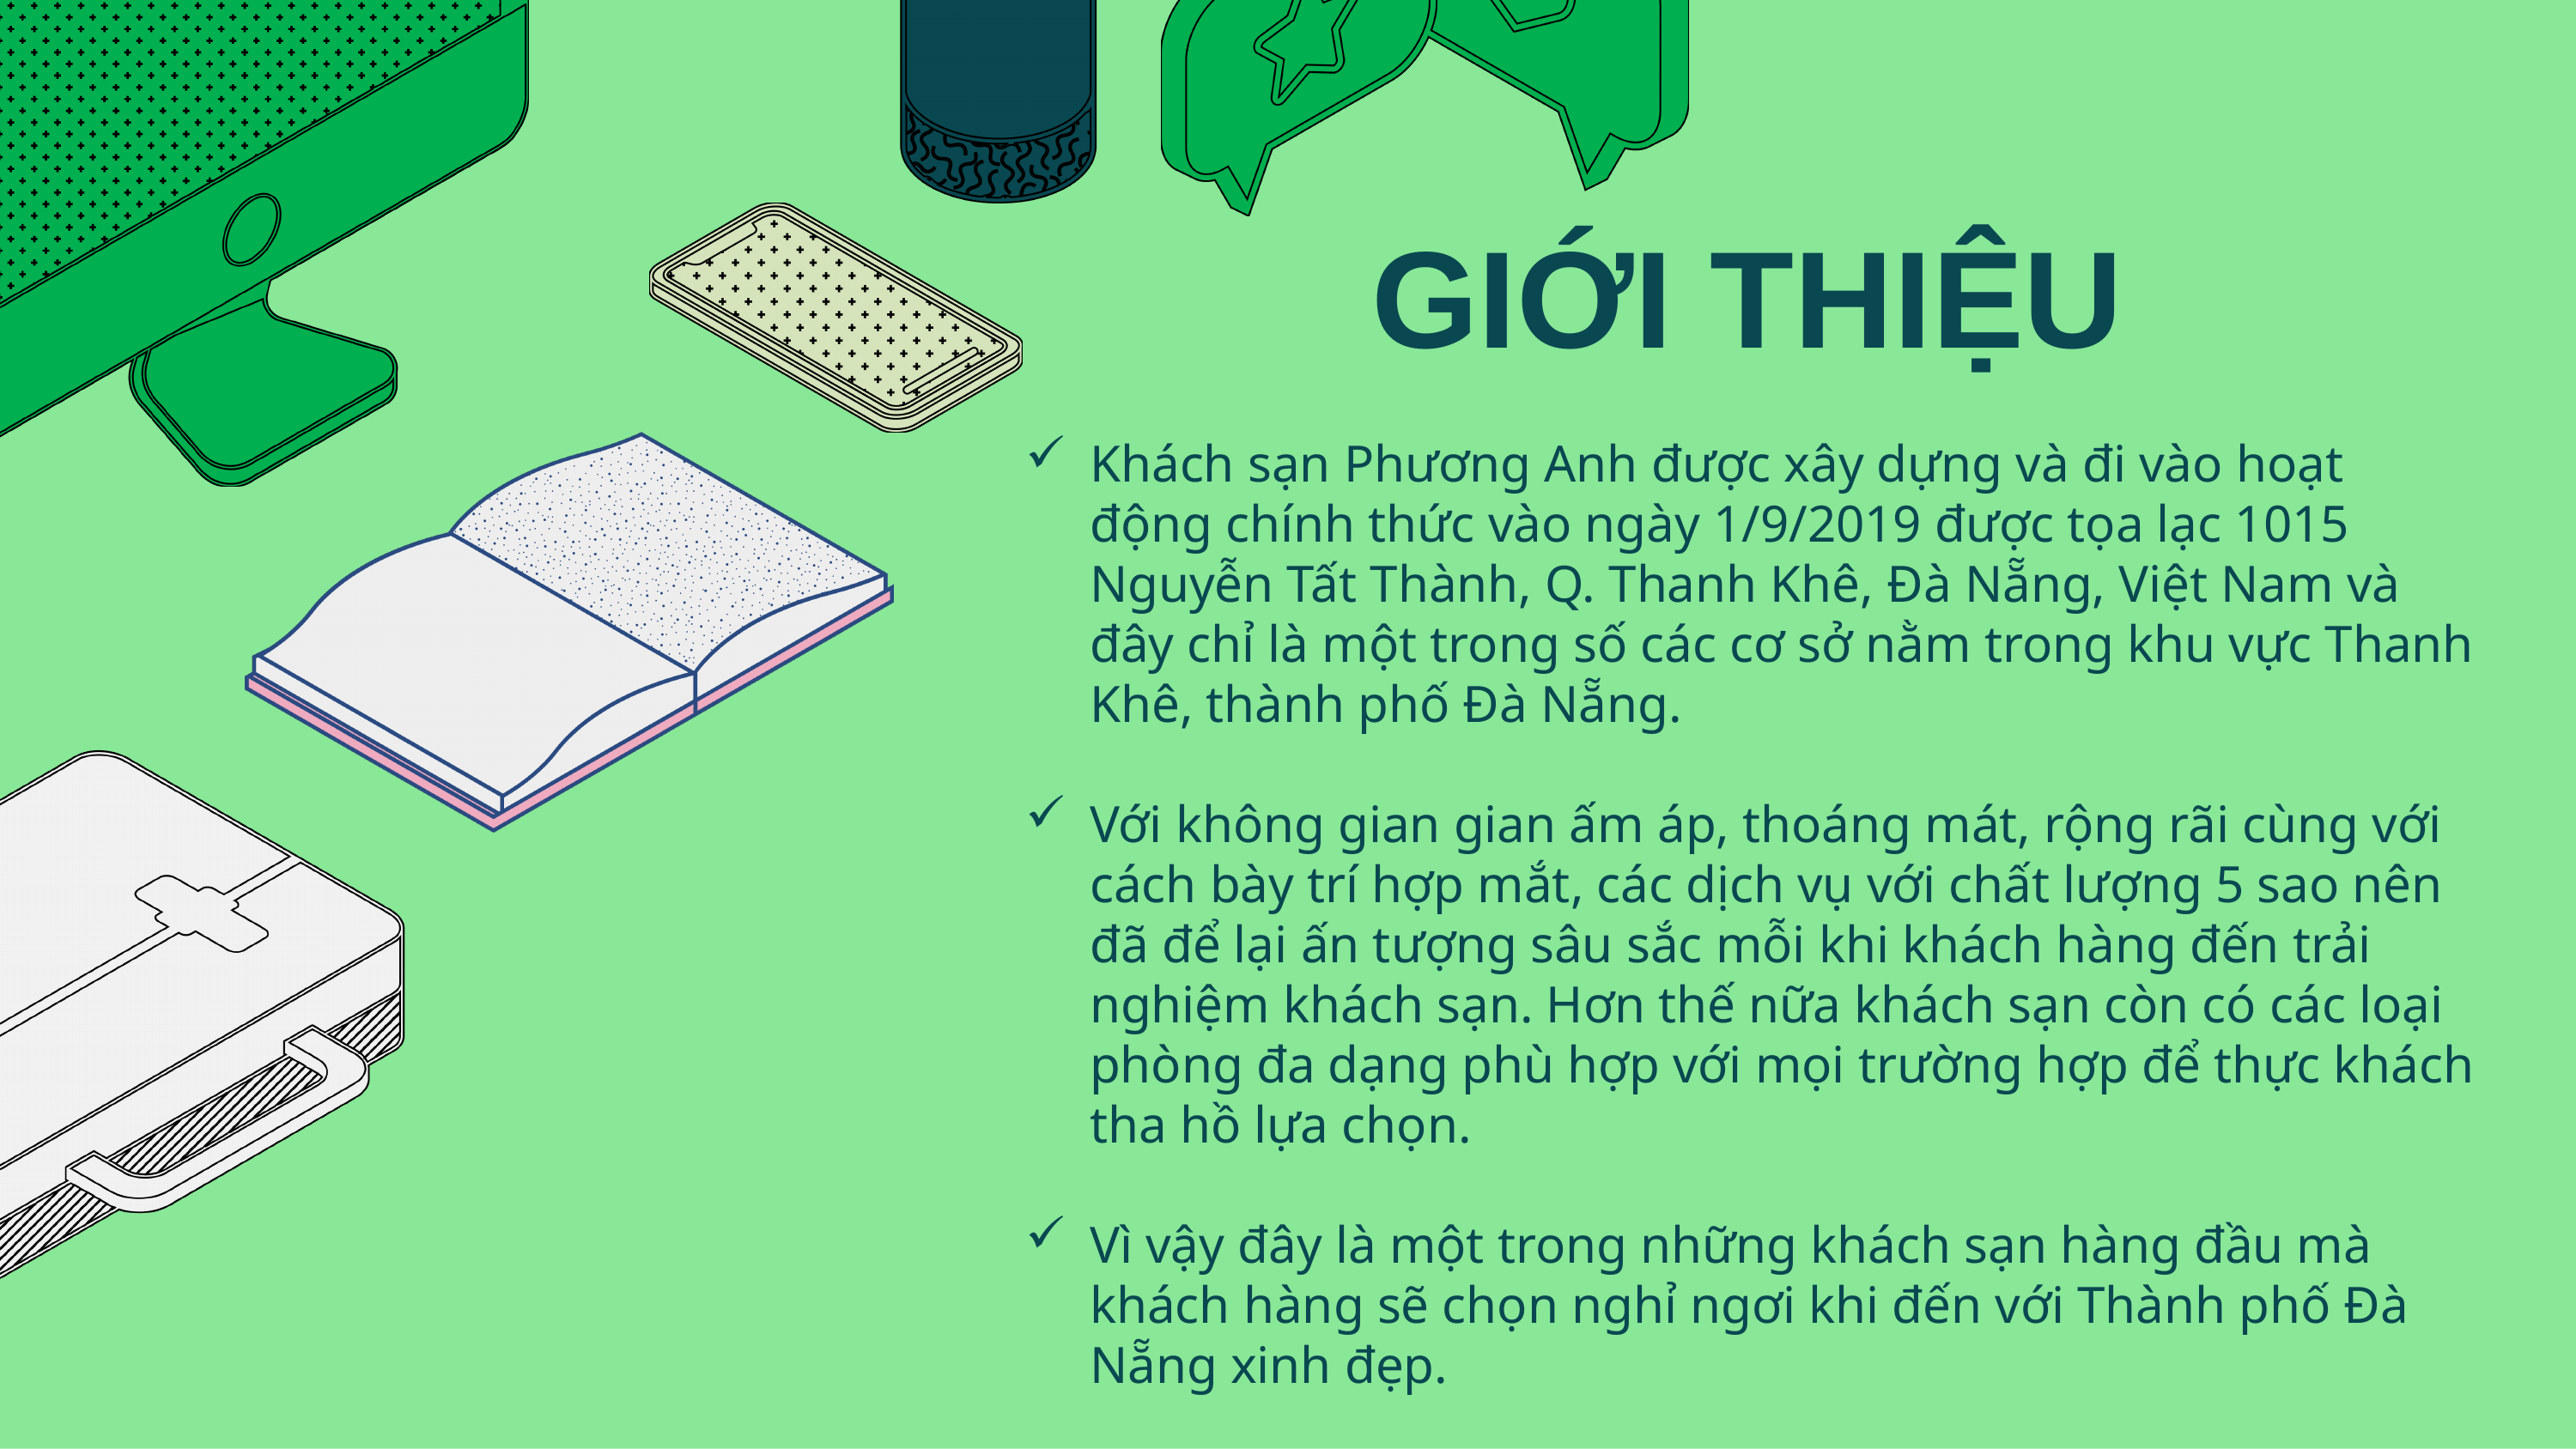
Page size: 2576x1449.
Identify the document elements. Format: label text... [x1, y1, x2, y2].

picture [0, 0, 1103, 1329]
text_box GIỚI THIỆU [1121, 183, 2375, 376]
picture [1160, 0, 1690, 217]
text_box Khách sạn Phương Anh được xây dựng và đi vào hoạt động chính thức vào ngày 1/9/2019 được tọa lạc 1015 Nguyễn Tất Thành, Q. Thanh Khê, Đà Nẵng, Việt Nam và đây chỉ là một trong số các cơ sở nằm trong khu vực Thanh Khê, thành phố Đà Nẵng. Với không gian gian ấm áp, thoáng mát, rộng rãi cùng với cách bày trí hợp mắt, các dịch vụ với chất lượng 5 sao nên đã để lại ấn tượng sâu sắc mỗi khi khách hàng đến trải nghiệm khách sạn. Hơn thế nữa khách sạn còn có các loại phòng đa dạng phù hợp với mọi trường hợp để thực khách tha hồ lựa chọn. Vì vậy đây là một trong những khách sạn hàng đầu mà khách hàng sẽ chọn nghỉ ngơi khi đến với Thành phố Đà Nẵng xinh đẹp. [1025, 432, 2477, 1393]
